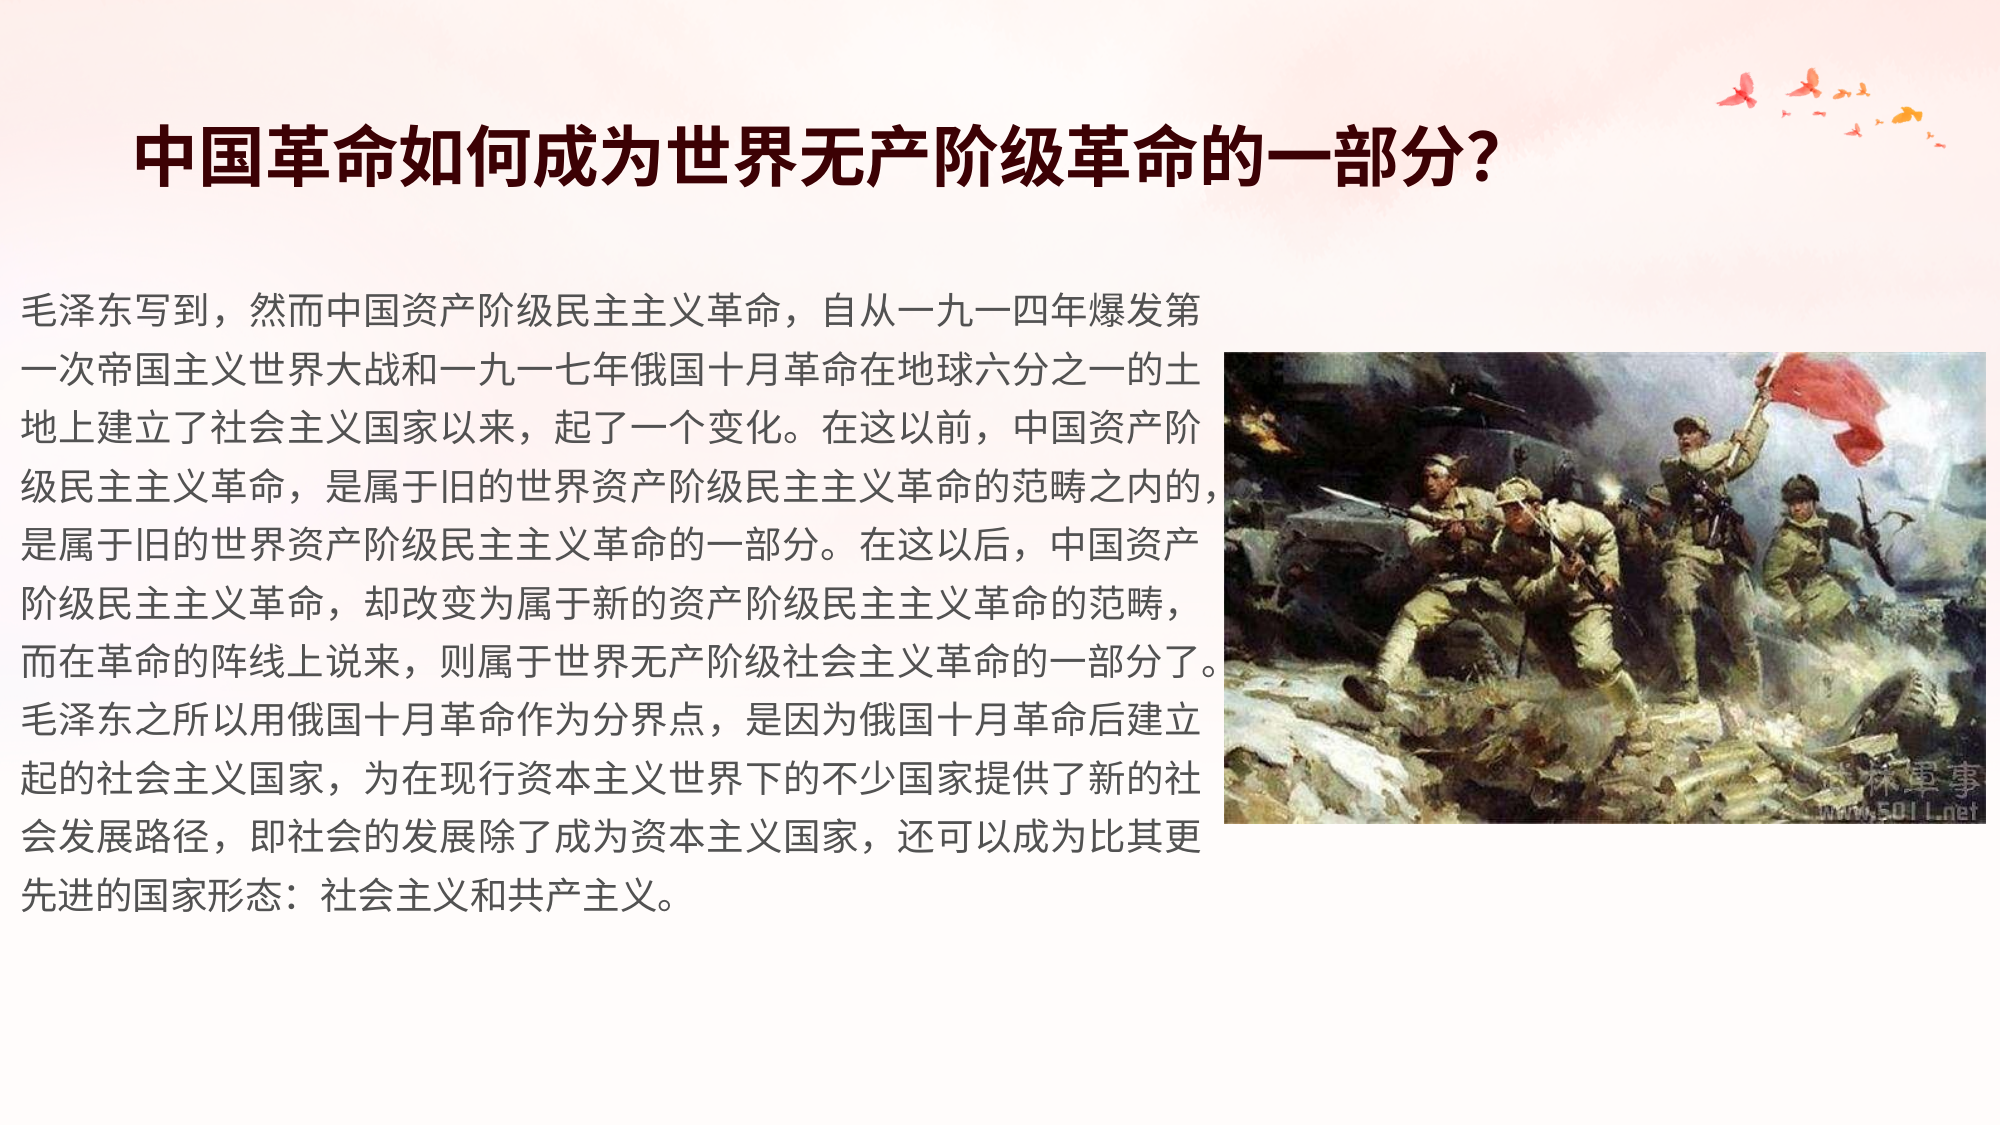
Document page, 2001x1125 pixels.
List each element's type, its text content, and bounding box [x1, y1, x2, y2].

text_box 毛泽东写到，然而中国资产阶级民主主义革命，自从一九一四年爆发第一次帝国主义世界大战和一九一七年俄国十月革命在地球六分之一的土地上建立了社会主义国家以来，起了一个变化。在这以前，中国资产阶级民主主义革命，是属于旧的世界资产阶级民主主义革命的范畴之内的，是属于旧的世界资产阶级民主主义革命的一部分。在这以后，中国资产阶级民主主义革命，却改变为属于新的资产阶级民主主义革命的范畴，而在革命的阵线上说来，则属于世界无产阶级社会主义革命的一部分了。毛泽东之所以用俄国十月革命作为分界点，是因为俄国十月革命后建立起的社会主义国家，为在现行资本主义世界下的不少国家提供了新的社会发展路径，即社会的发展除了成为资本主义国家，还可以成为比其更先进的国家形态：社会主义和共产主义。 [19, 273, 1203, 1125]
title 中国革命如何成为世界无产阶级革命的一部分？ [131, 64, 1886, 195]
picture [0, 0, 2000, 824]
